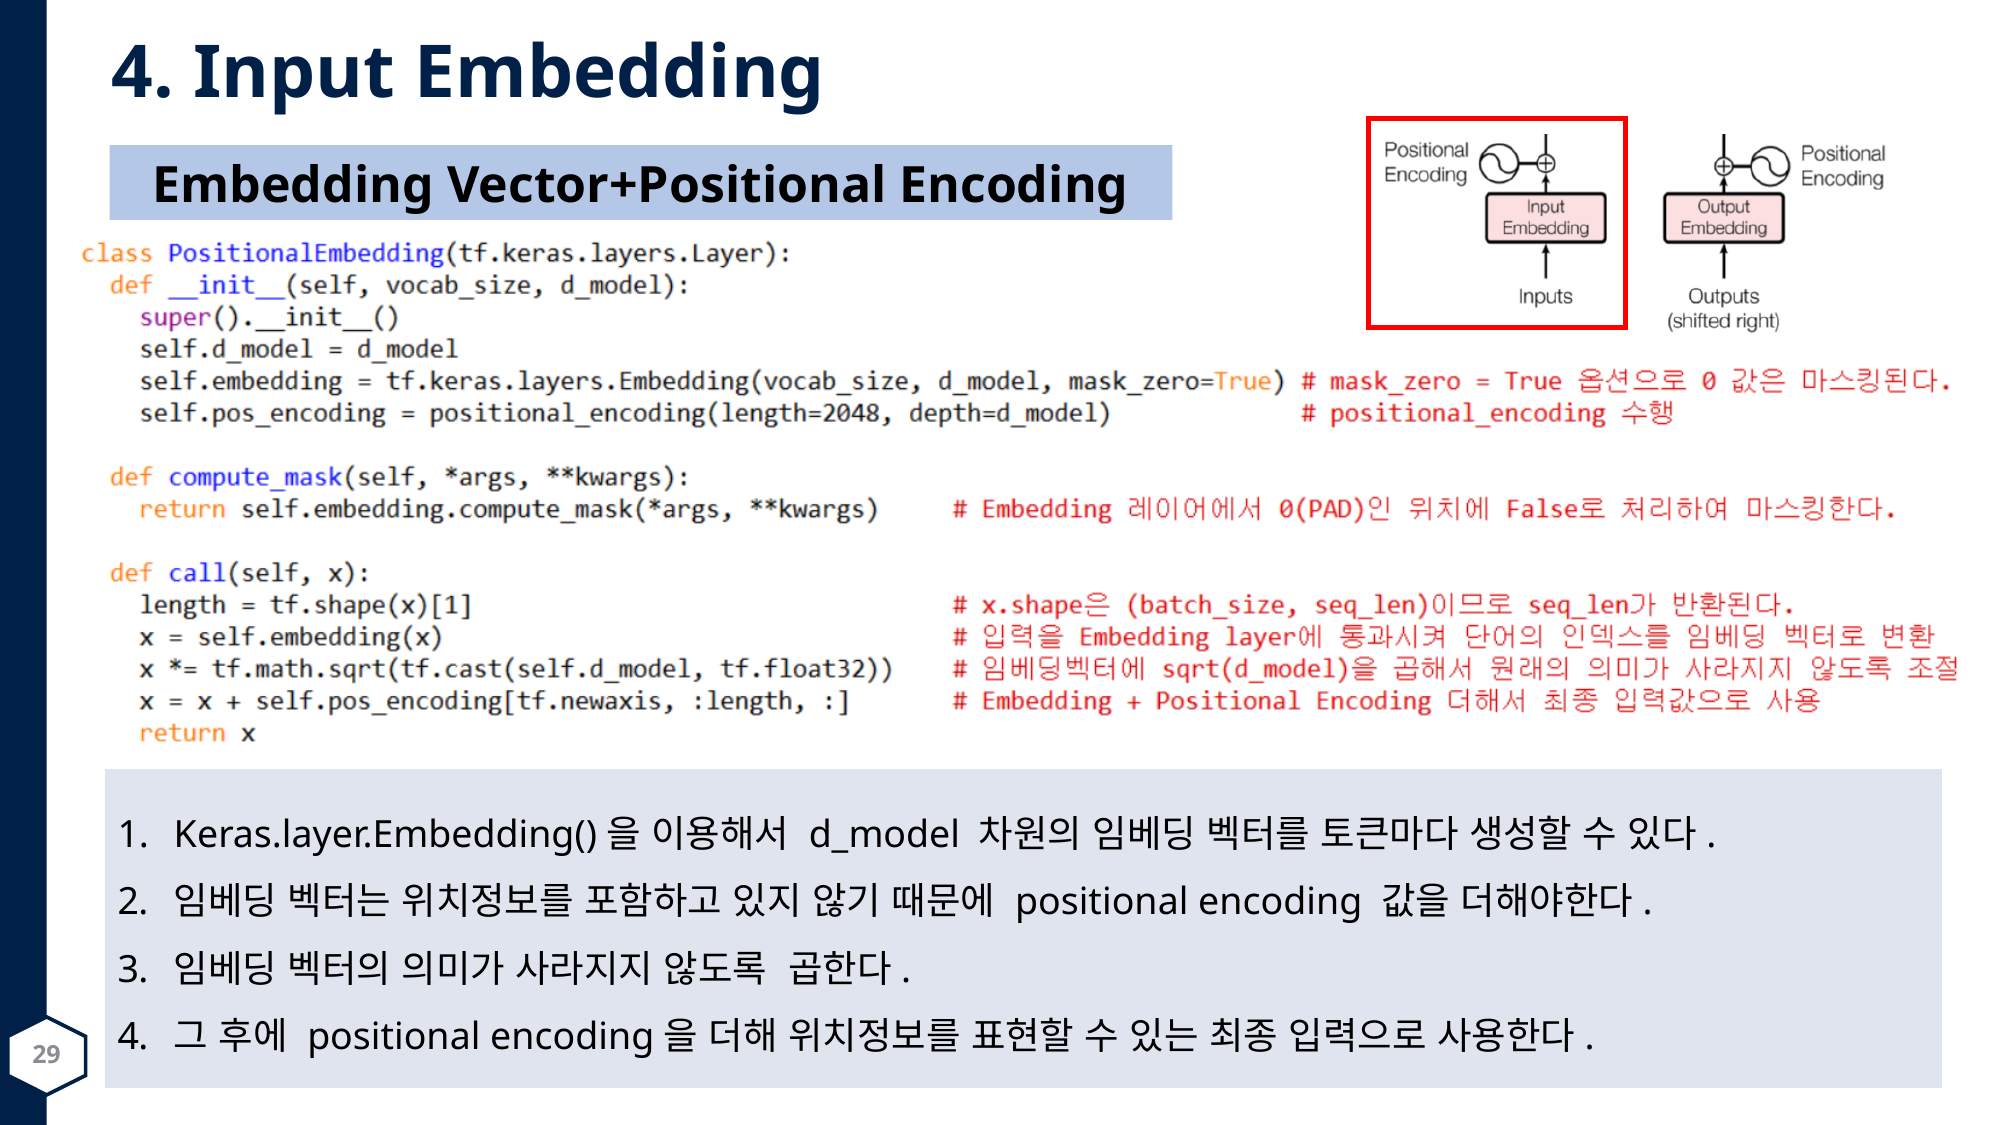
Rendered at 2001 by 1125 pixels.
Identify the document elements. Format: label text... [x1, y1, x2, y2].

text_box Embedding Vector+Positional Encoding [109, 145, 1173, 220]
title 4. Input Embedding [77, 0, 1803, 183]
picture [77, 134, 1983, 761]
slide_number 29 [15, 1024, 78, 1088]
text_box [1367, 117, 1627, 230]
